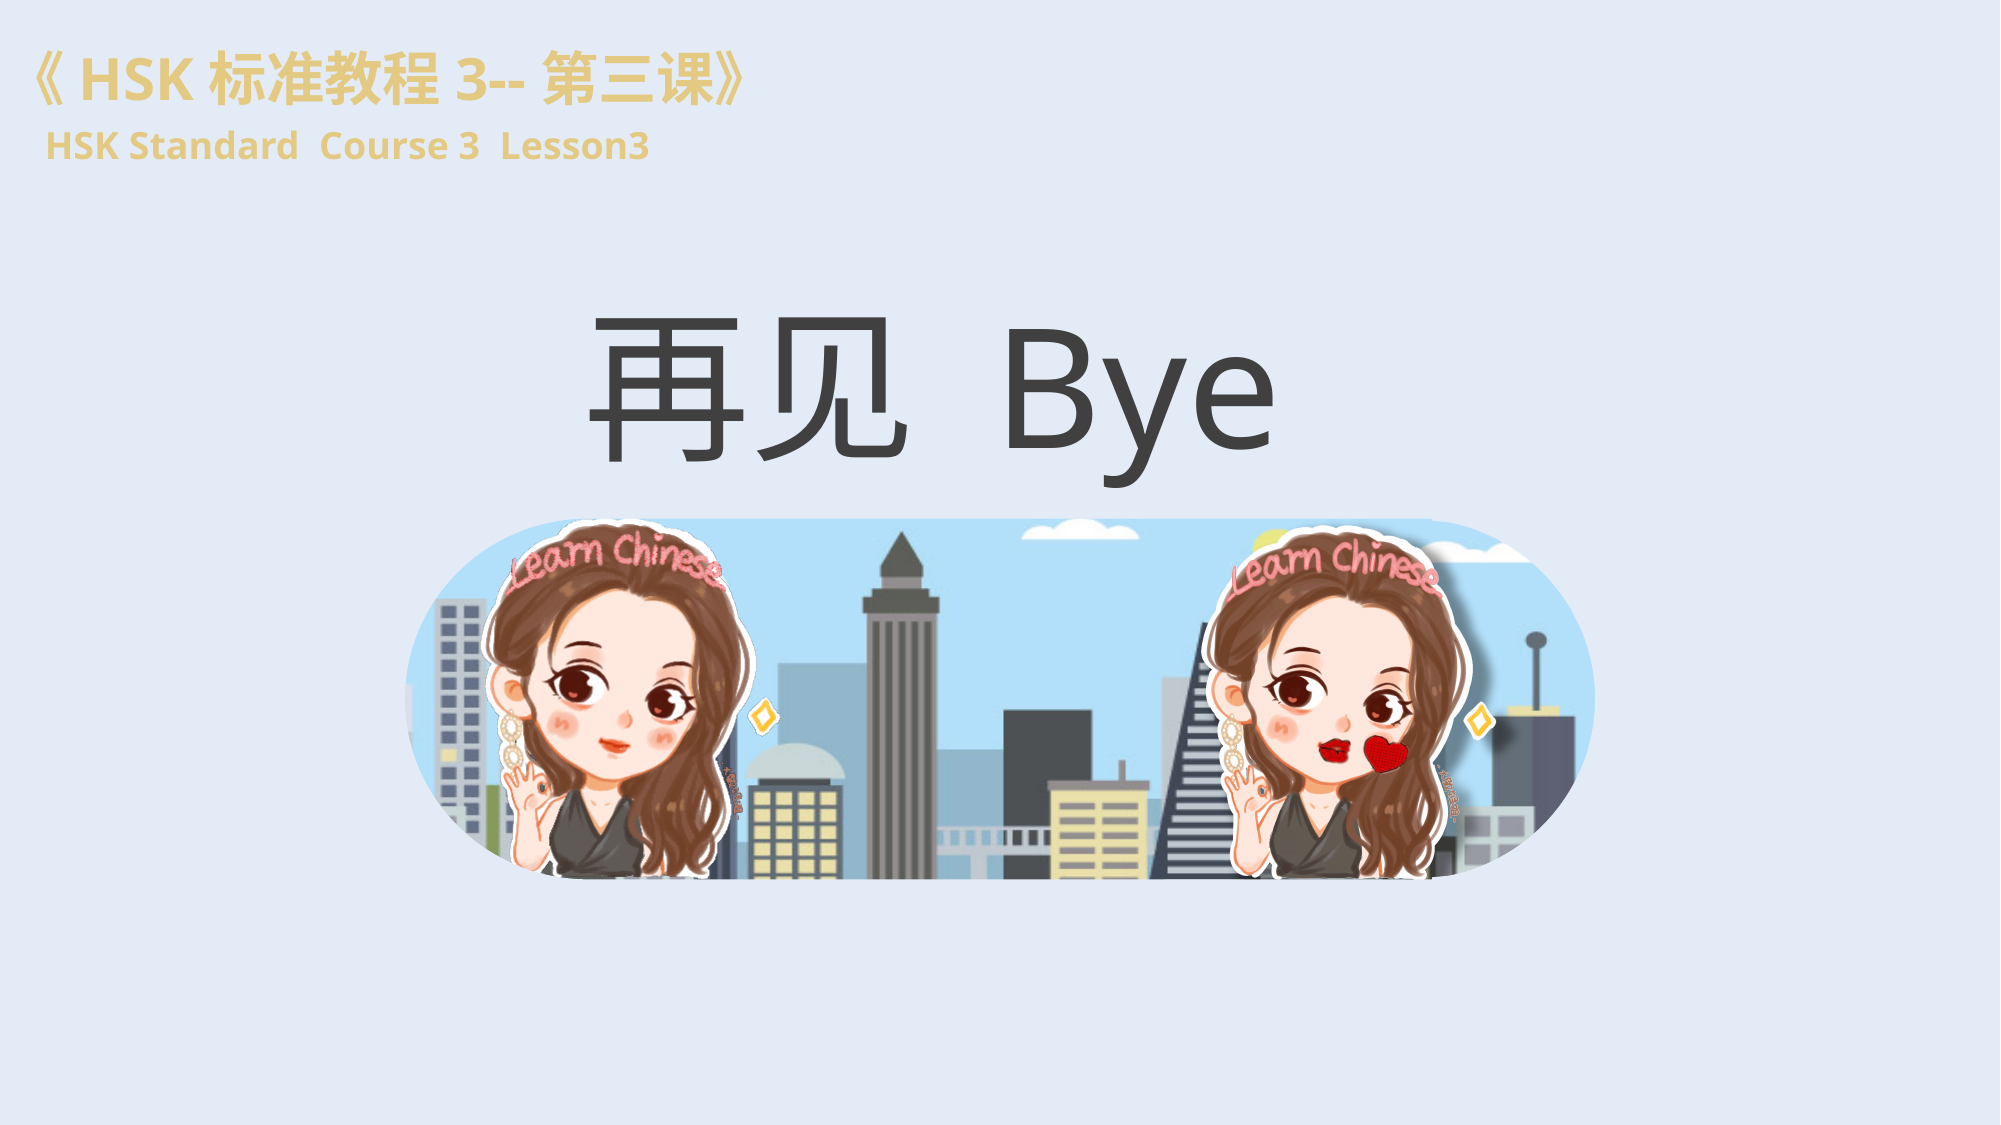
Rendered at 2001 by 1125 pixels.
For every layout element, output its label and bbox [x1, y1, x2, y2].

text_box [0, 0, 2000, 1125]
